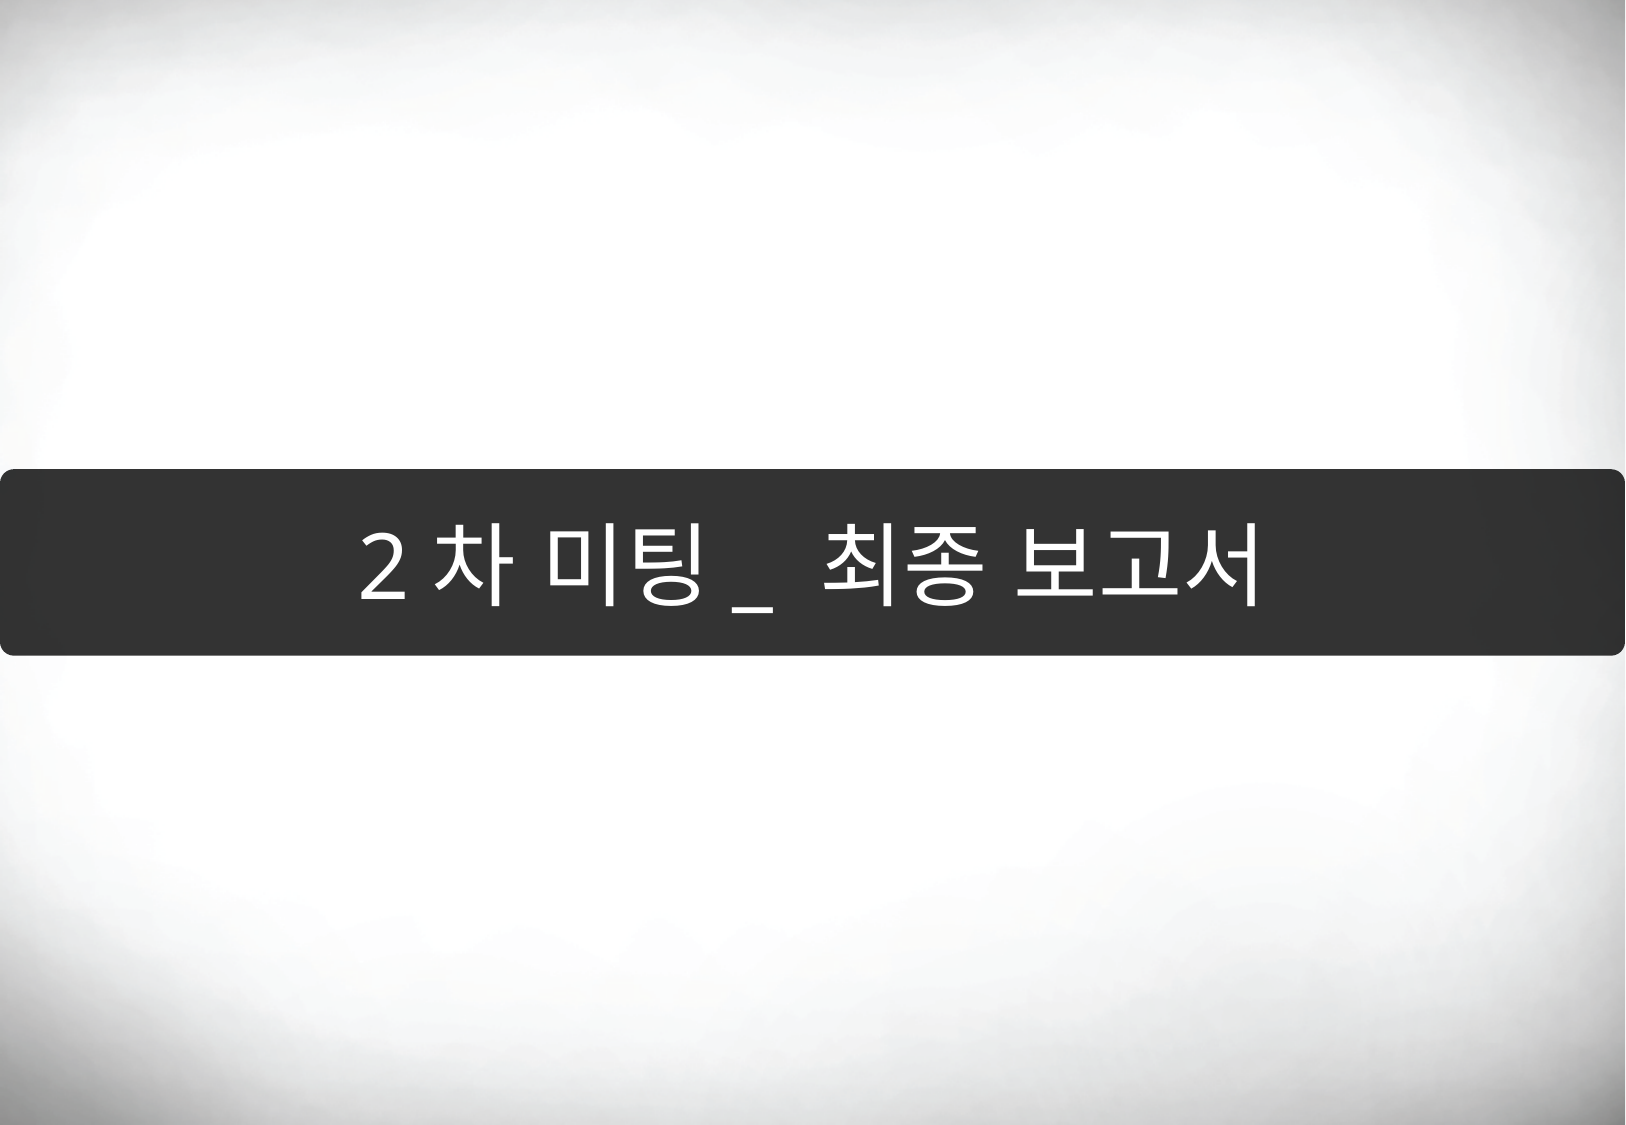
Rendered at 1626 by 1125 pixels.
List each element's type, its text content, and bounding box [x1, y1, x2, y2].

text_box 2차 미팅_ 최종 보고서 [0, 468, 1625, 657]
picture [0, 0, 1626, 1125]
